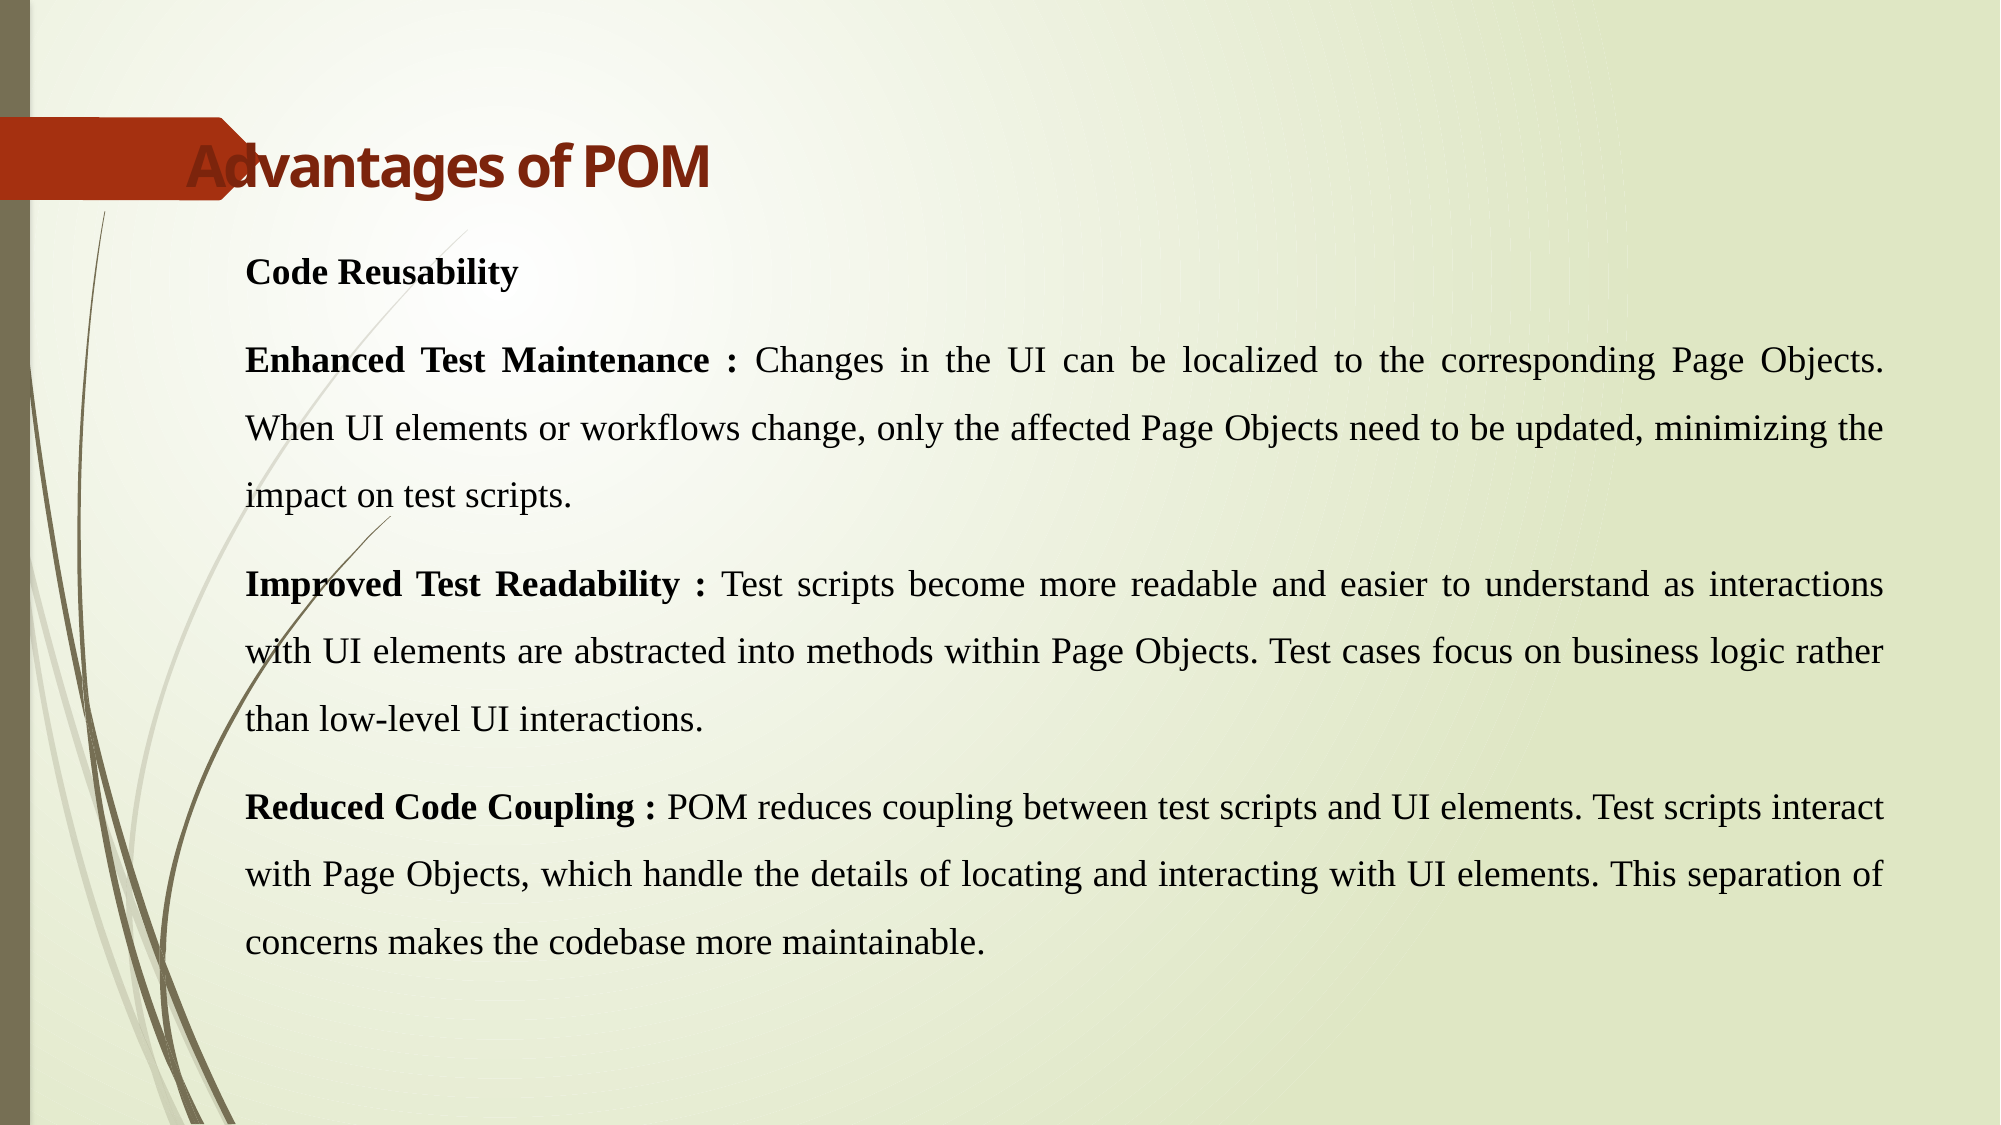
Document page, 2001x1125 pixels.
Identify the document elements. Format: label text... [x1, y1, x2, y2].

list Code Reusability Enhanced Test Maintenance : Changes in the UI can be localized to the corresponding Page Objects. When UI elements or workflows change, only the affected Page Objects need to be updated, minimizing the impact on test scripts. Improved Test Readability : Test scripts become more readable and easier to understand as interactions with UI elements are abstracted into methods within Page Objects. Test cases focus on business logic rather than low-level UI interactions. Reduced Code Coupling : POM reduces coupling between test scripts and UI elements. Test scripts interact with Page Objects, which handle the details of locating and interacting with UI elements. This separation of concerns makes the codebase more maintainable. [229, 216, 1902, 1036]
title Advantages of POM [0, 121, 1368, 217]
